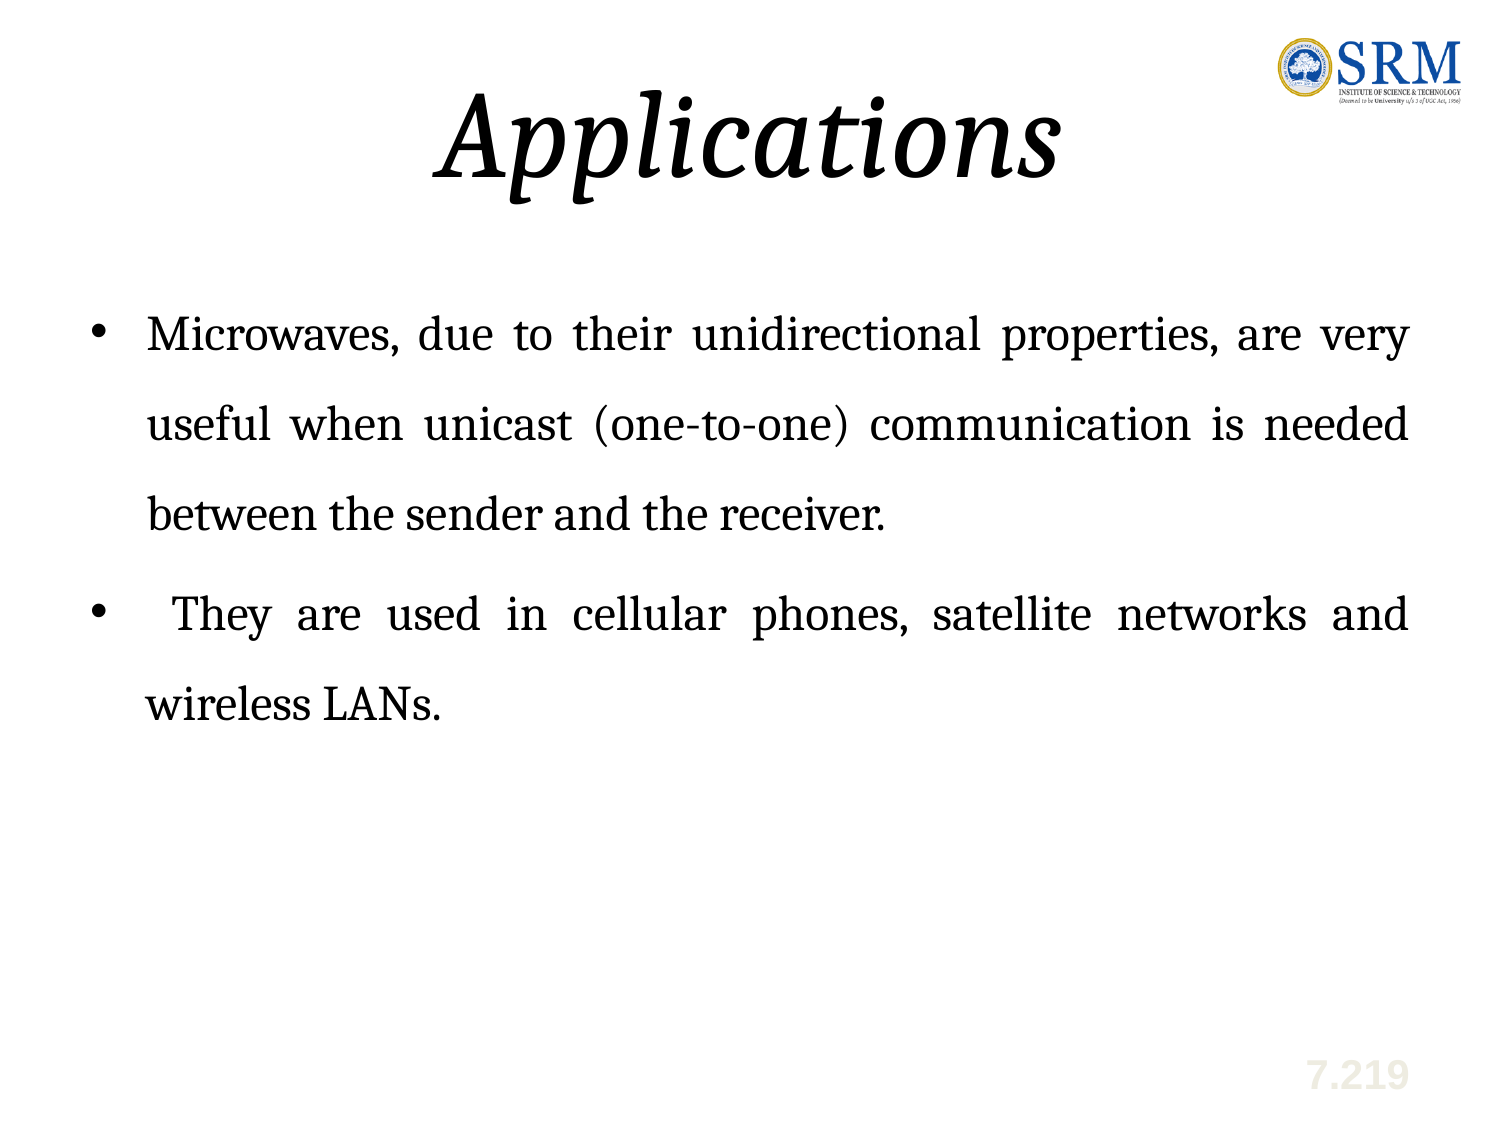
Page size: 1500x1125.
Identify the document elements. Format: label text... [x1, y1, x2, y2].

slide_number 7.219 [1074, 1042, 1425, 1103]
list Microwaves, due to their unidirectional properties, are very useful when unicast (one-to-one) communication is needed between the sender and the receiver. They are used in cellular phones, satellite networks and wireless LANs. [74, 262, 1426, 1006]
title Applications [74, 44, 1426, 233]
picture [1275, 25, 1466, 113]
